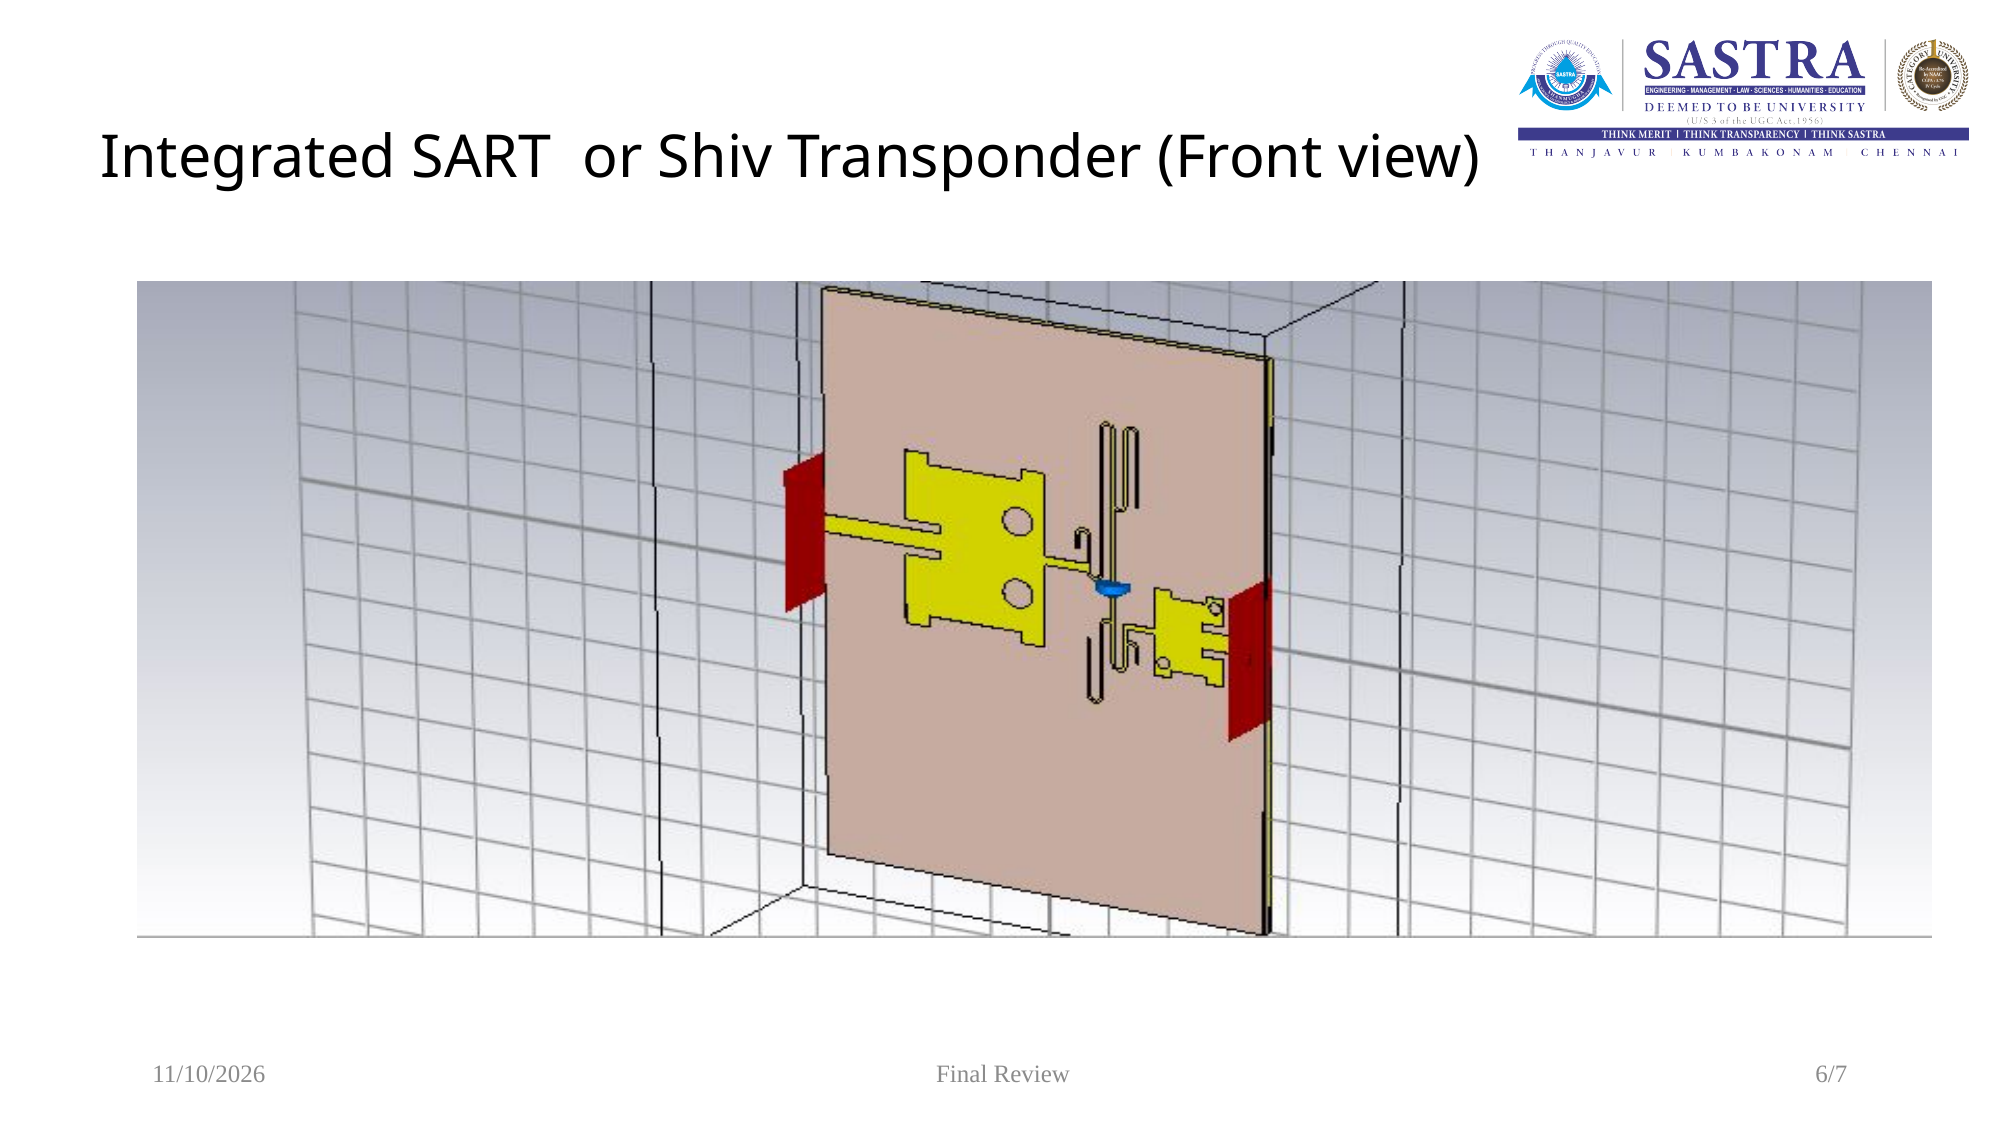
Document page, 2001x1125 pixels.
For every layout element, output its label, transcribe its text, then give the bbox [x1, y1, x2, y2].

slide_number 6/7 [1412, 1042, 1863, 1103]
footer Final Review [662, 1042, 1338, 1103]
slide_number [137, 1042, 588, 1103]
picture [1518, 39, 1969, 158]
title Integrated SART or Shiv Transponder (Front view) [85, 79, 1809, 198]
picture [137, 281, 1932, 939]
